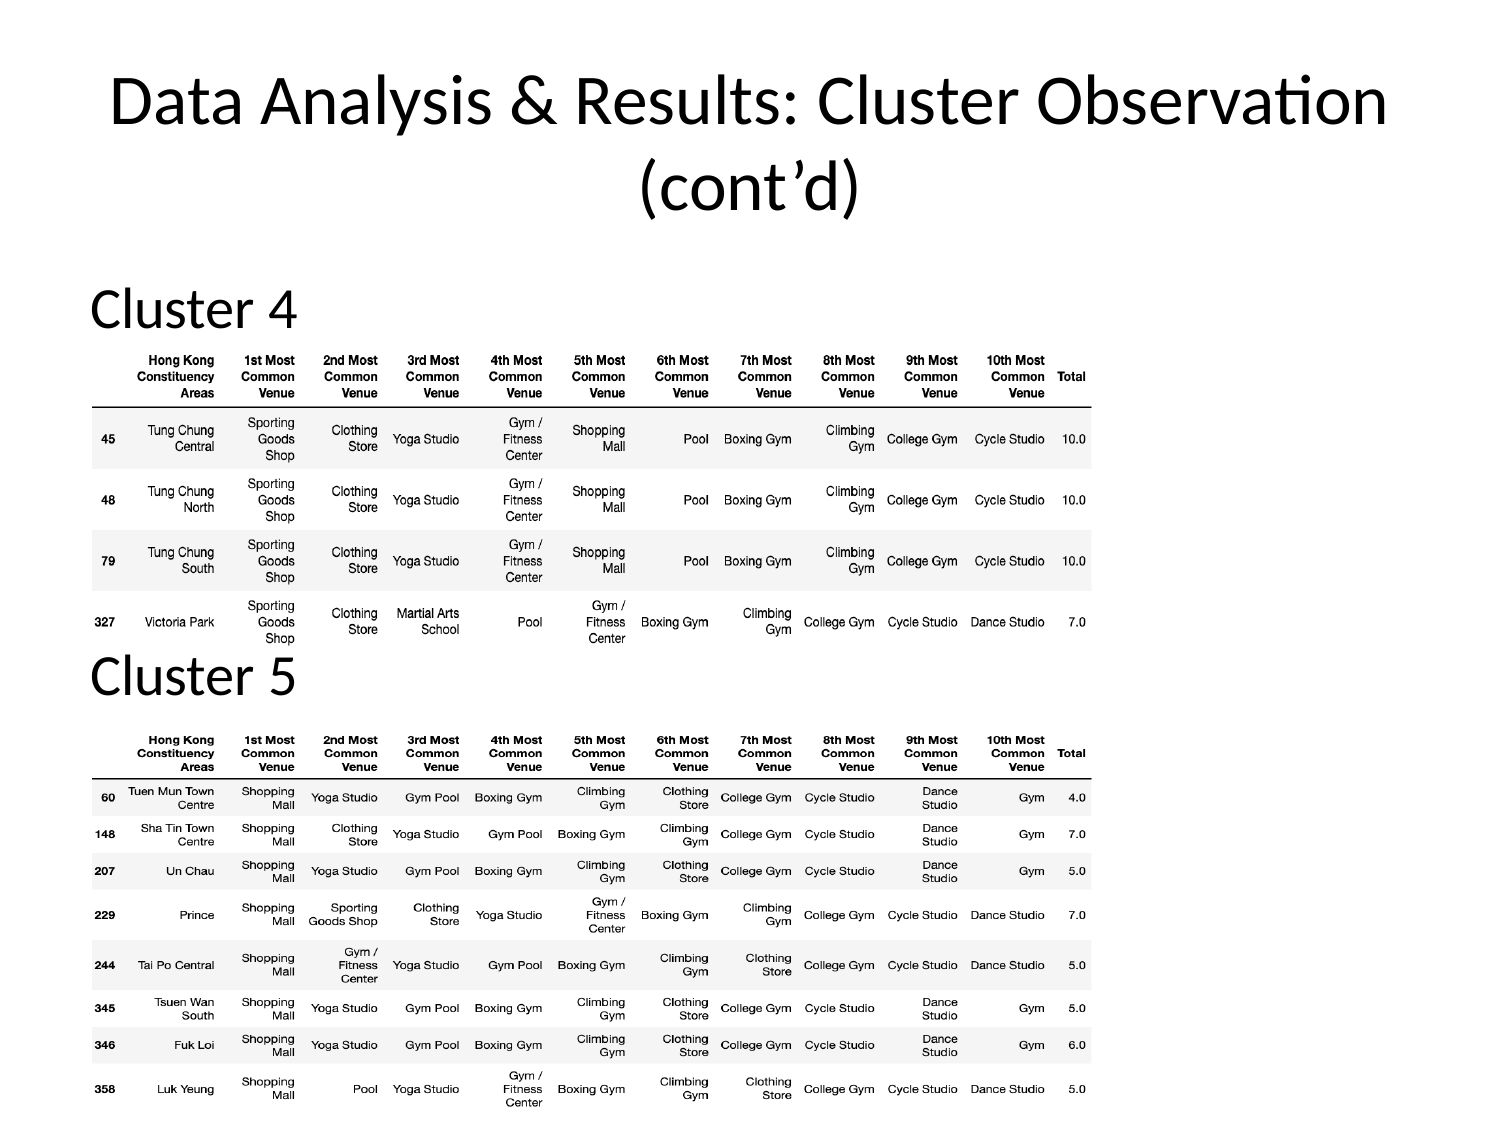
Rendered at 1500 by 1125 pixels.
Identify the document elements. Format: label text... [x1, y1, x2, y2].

picture [92, 730, 1094, 1112]
list Cluster 4 Cluster 5 [75, 262, 1449, 1005]
picture [92, 348, 1094, 654]
title Data Analysis & Results: Cluster Observation (cont’d) [75, 45, 1425, 233]
